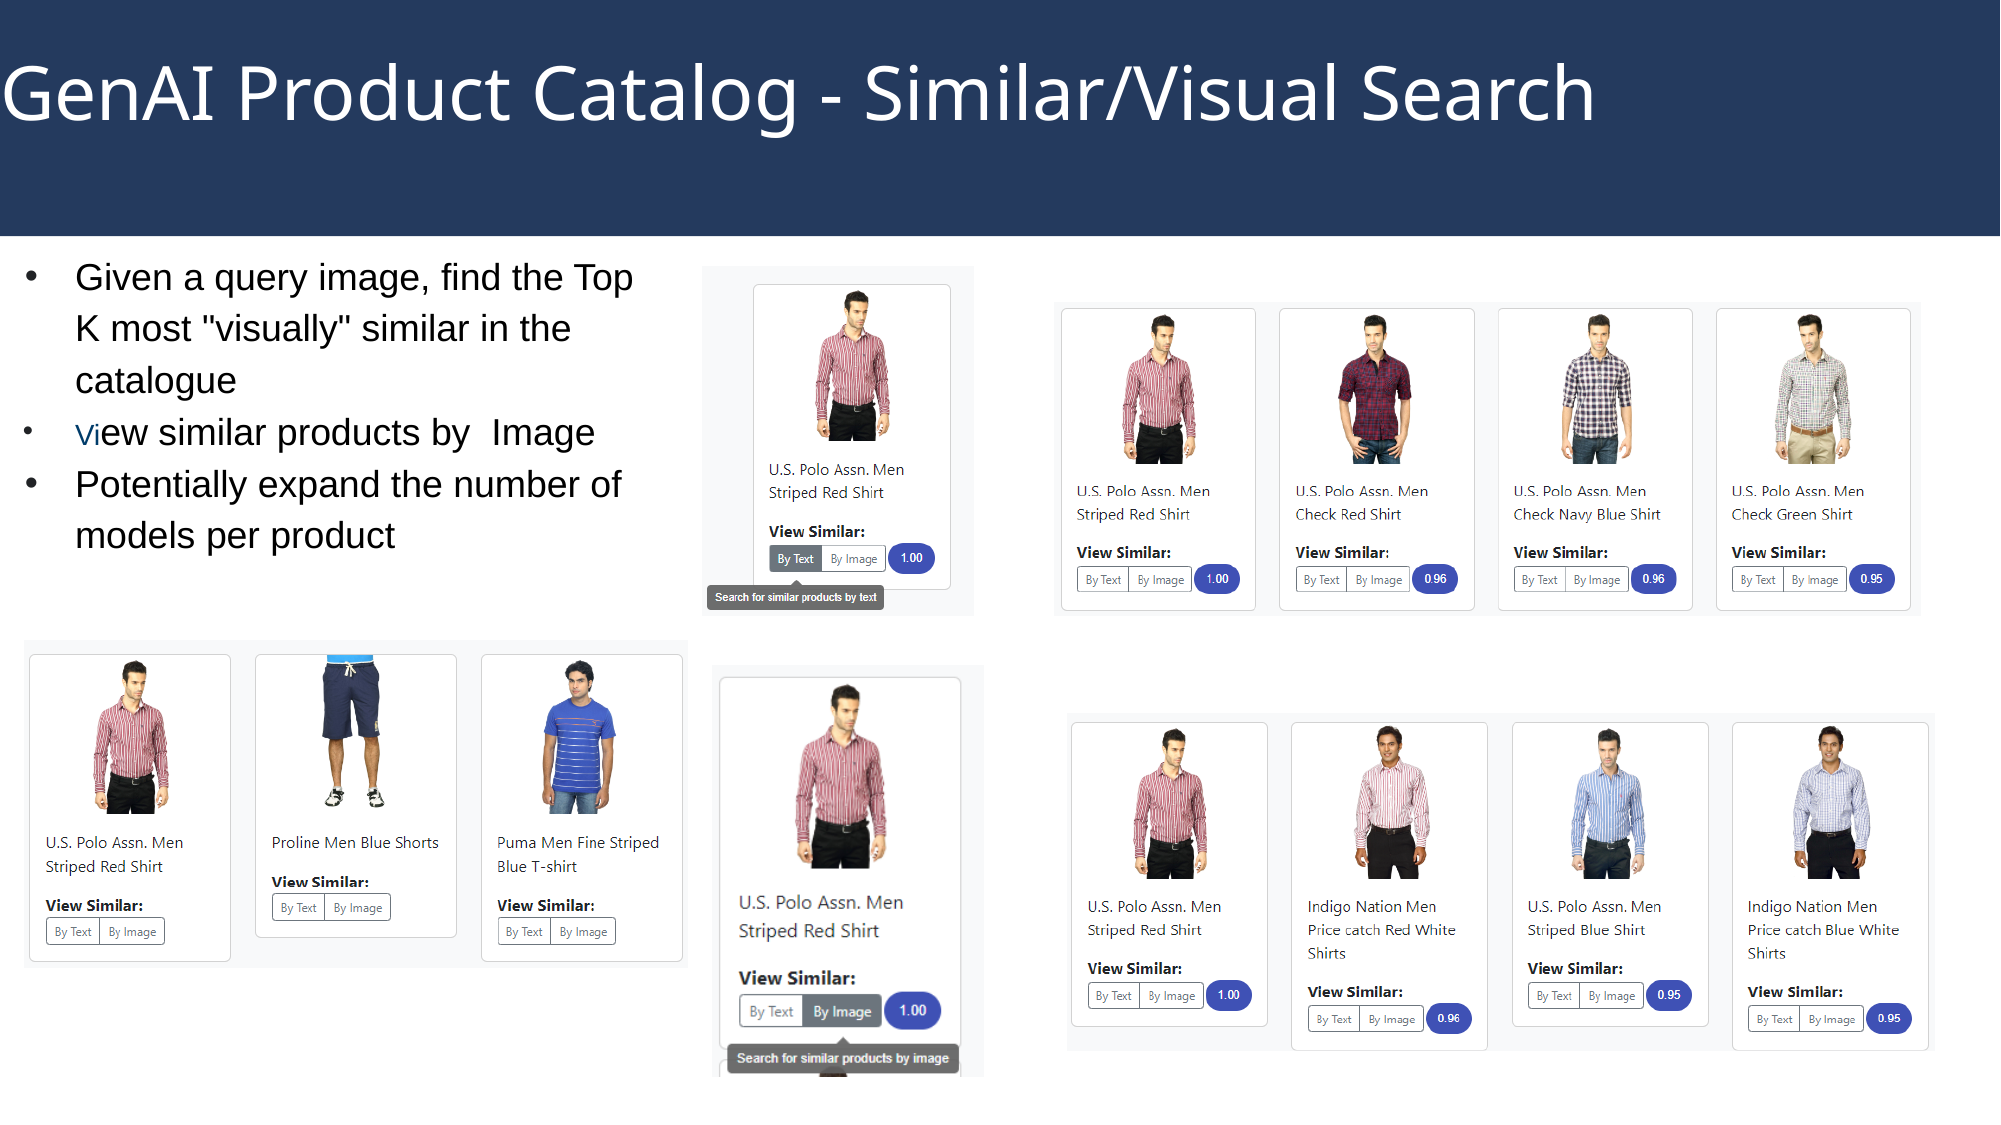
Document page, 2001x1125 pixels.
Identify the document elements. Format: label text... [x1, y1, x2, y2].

text_box Given a query image, find the Top K most "visually" similar in the catalogue View similar products by Image Potentially expand the number of models per product [0, 245, 663, 594]
picture [1054, 302, 1922, 616]
picture [711, 664, 984, 1078]
picture [24, 640, 688, 969]
picture [1067, 713, 1935, 1051]
title GenAI Product Catalog - Similar/Visual Search [0, 45, 1808, 316]
picture [702, 266, 974, 616]
